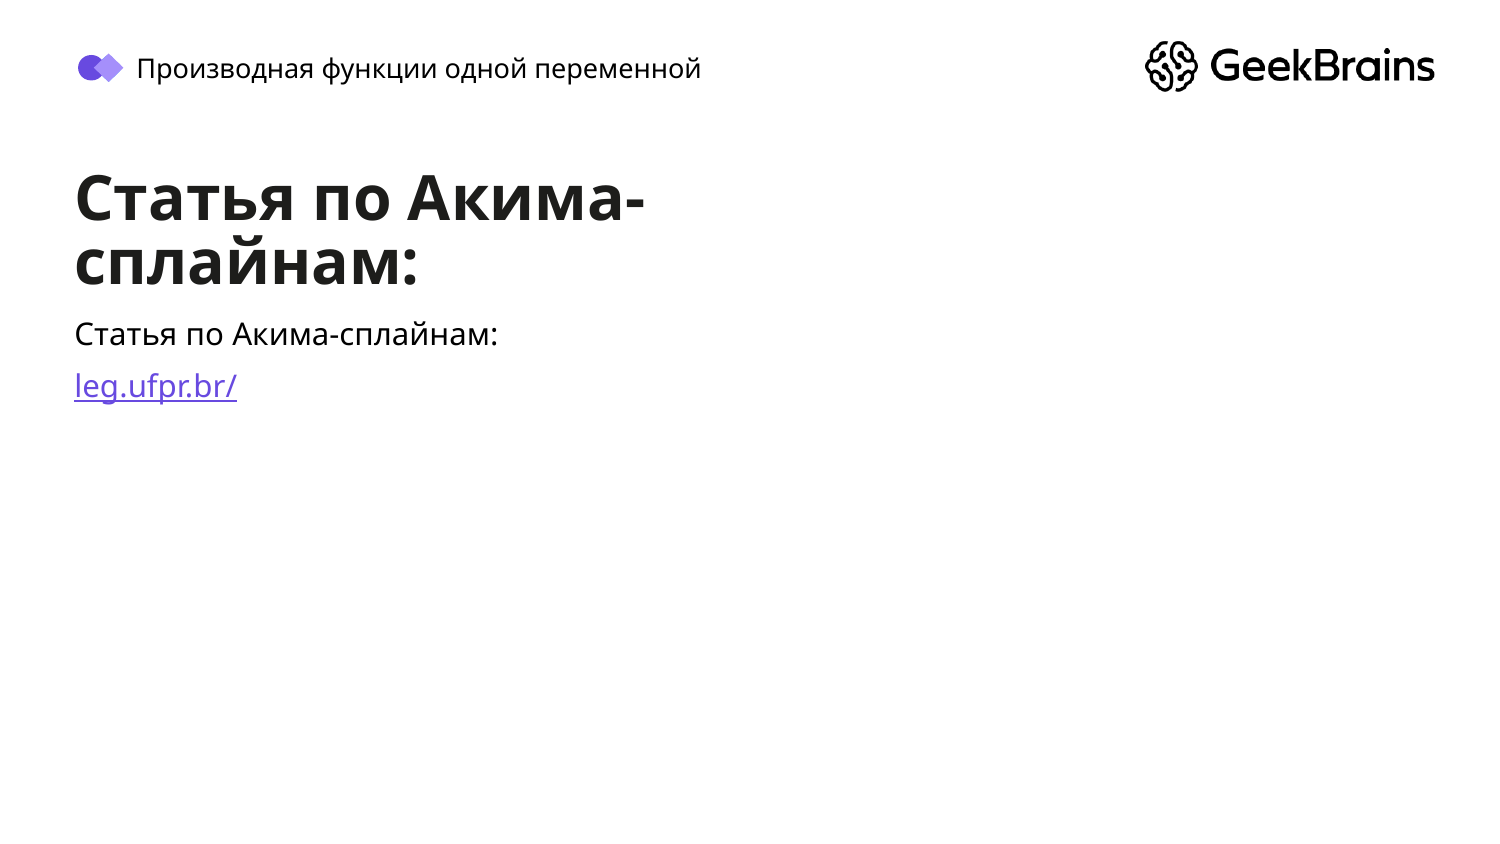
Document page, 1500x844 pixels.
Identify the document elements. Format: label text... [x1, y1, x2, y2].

text_box Статья по Акима-сплайнам: [74, 168, 966, 243]
picture [1145, 39, 1435, 93]
text_box [93, 53, 124, 82]
text_box Статья по Акима-сплайнам: leg.ufpr.br/ [74, 301, 1032, 412]
title Производная функции одной переменной [134, 39, 812, 83]
text_box [78, 54, 102, 81]
